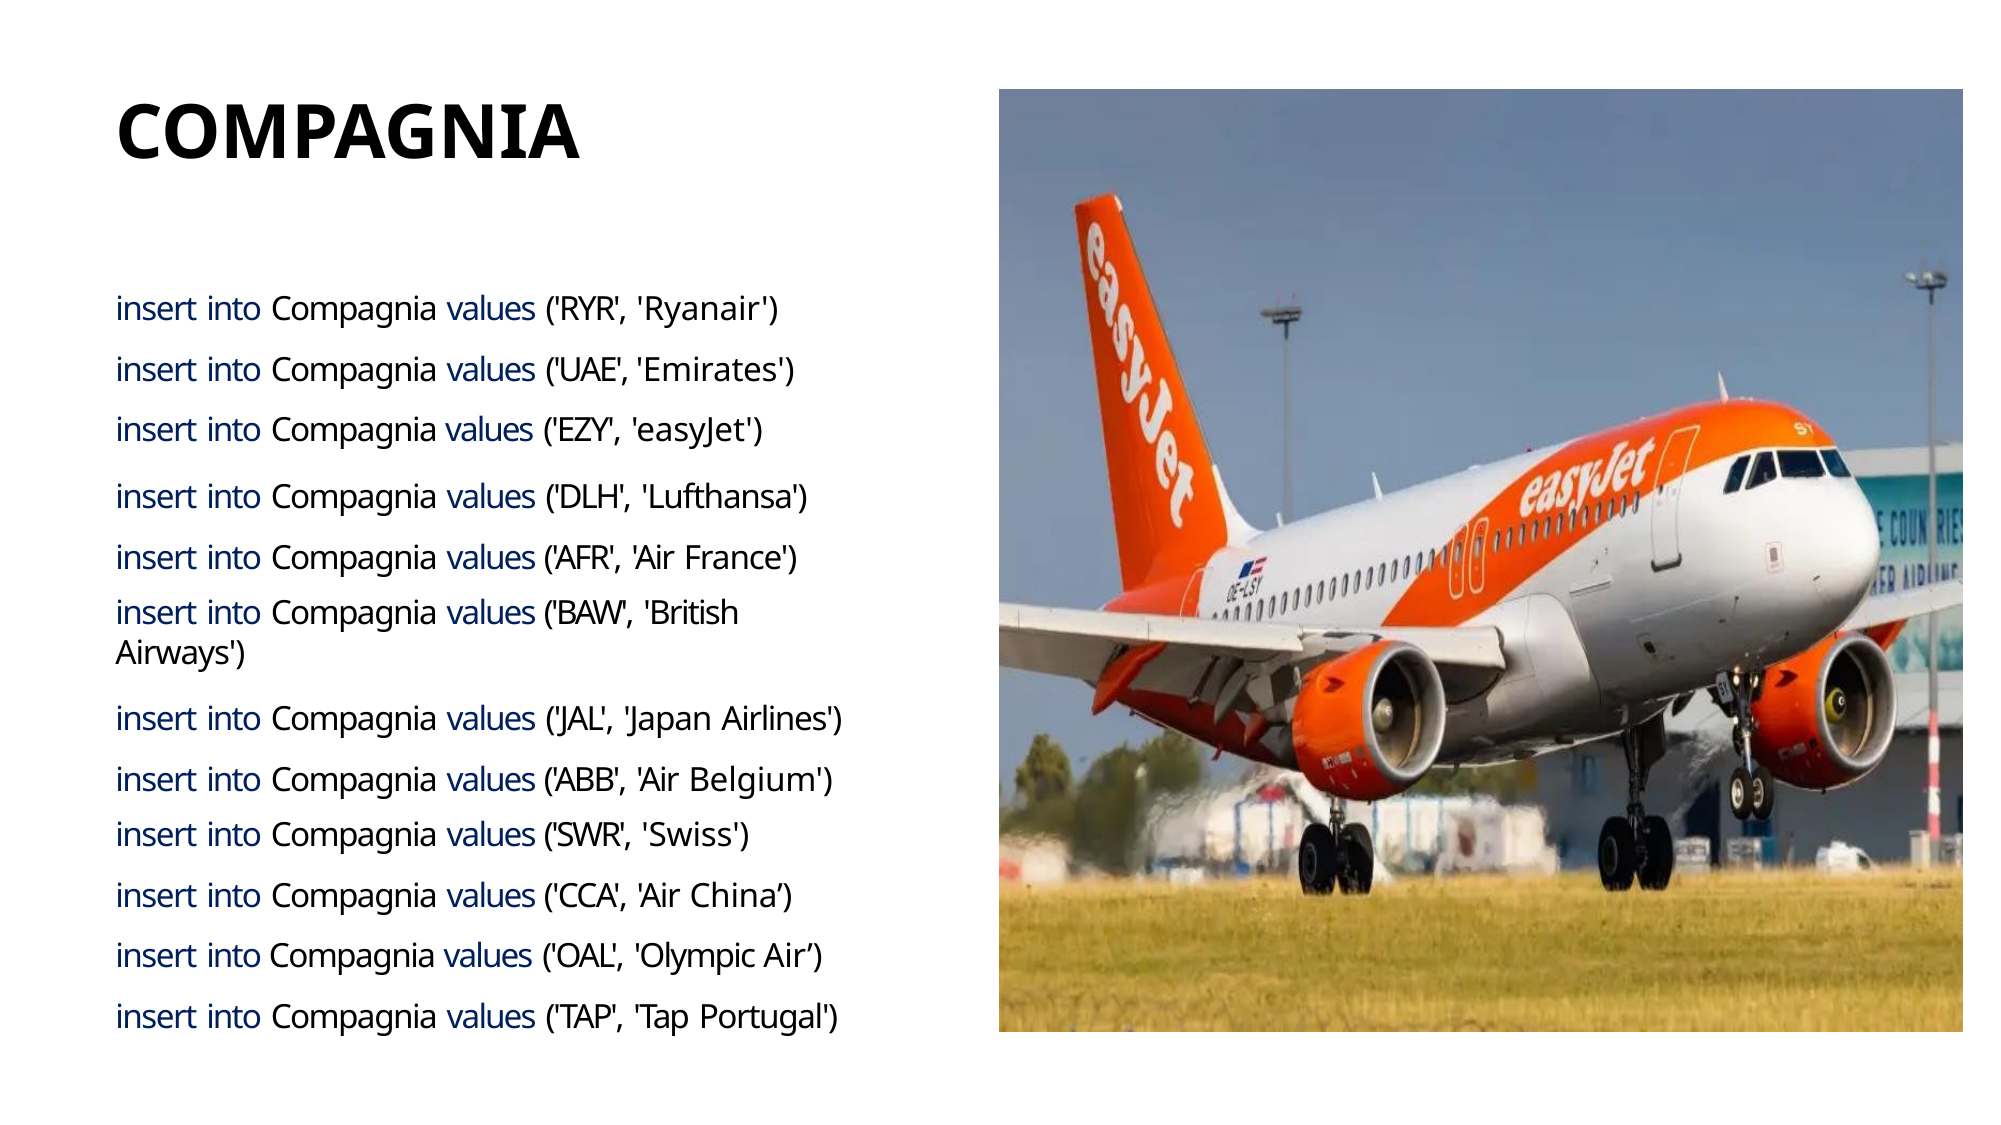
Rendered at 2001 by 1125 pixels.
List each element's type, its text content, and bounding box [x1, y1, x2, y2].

title COMPAGNIA [113, 81, 592, 263]
picture [999, 89, 1963, 1032]
text_box insert into Compagnia values ('RYR', 'Ryanair') insert into Compagnia values ('UAE', 'Emirates') insert into Compagnia values ('EZY', 'easyJet') insert into Compagnia values ('DLH', 'Lufthansa') insert into Compagnia values ('AFR', 'Air France') insert into Compagnia values ('BAW', 'British Airways') insert into Compagnia values ('JAL', 'Japan Airlines') insert into Compagnia values ('ABB', 'Air Belgium') insert into Compagnia values ('SWR', 'Swiss') insert into Compagnia values ('CCA', 'Air China’) insert into Compagnia values ('OAL', 'Olympic Air’) insert into Compagnia values ('TAP', 'Tap Portugal') [113, 263, 942, 1035]
